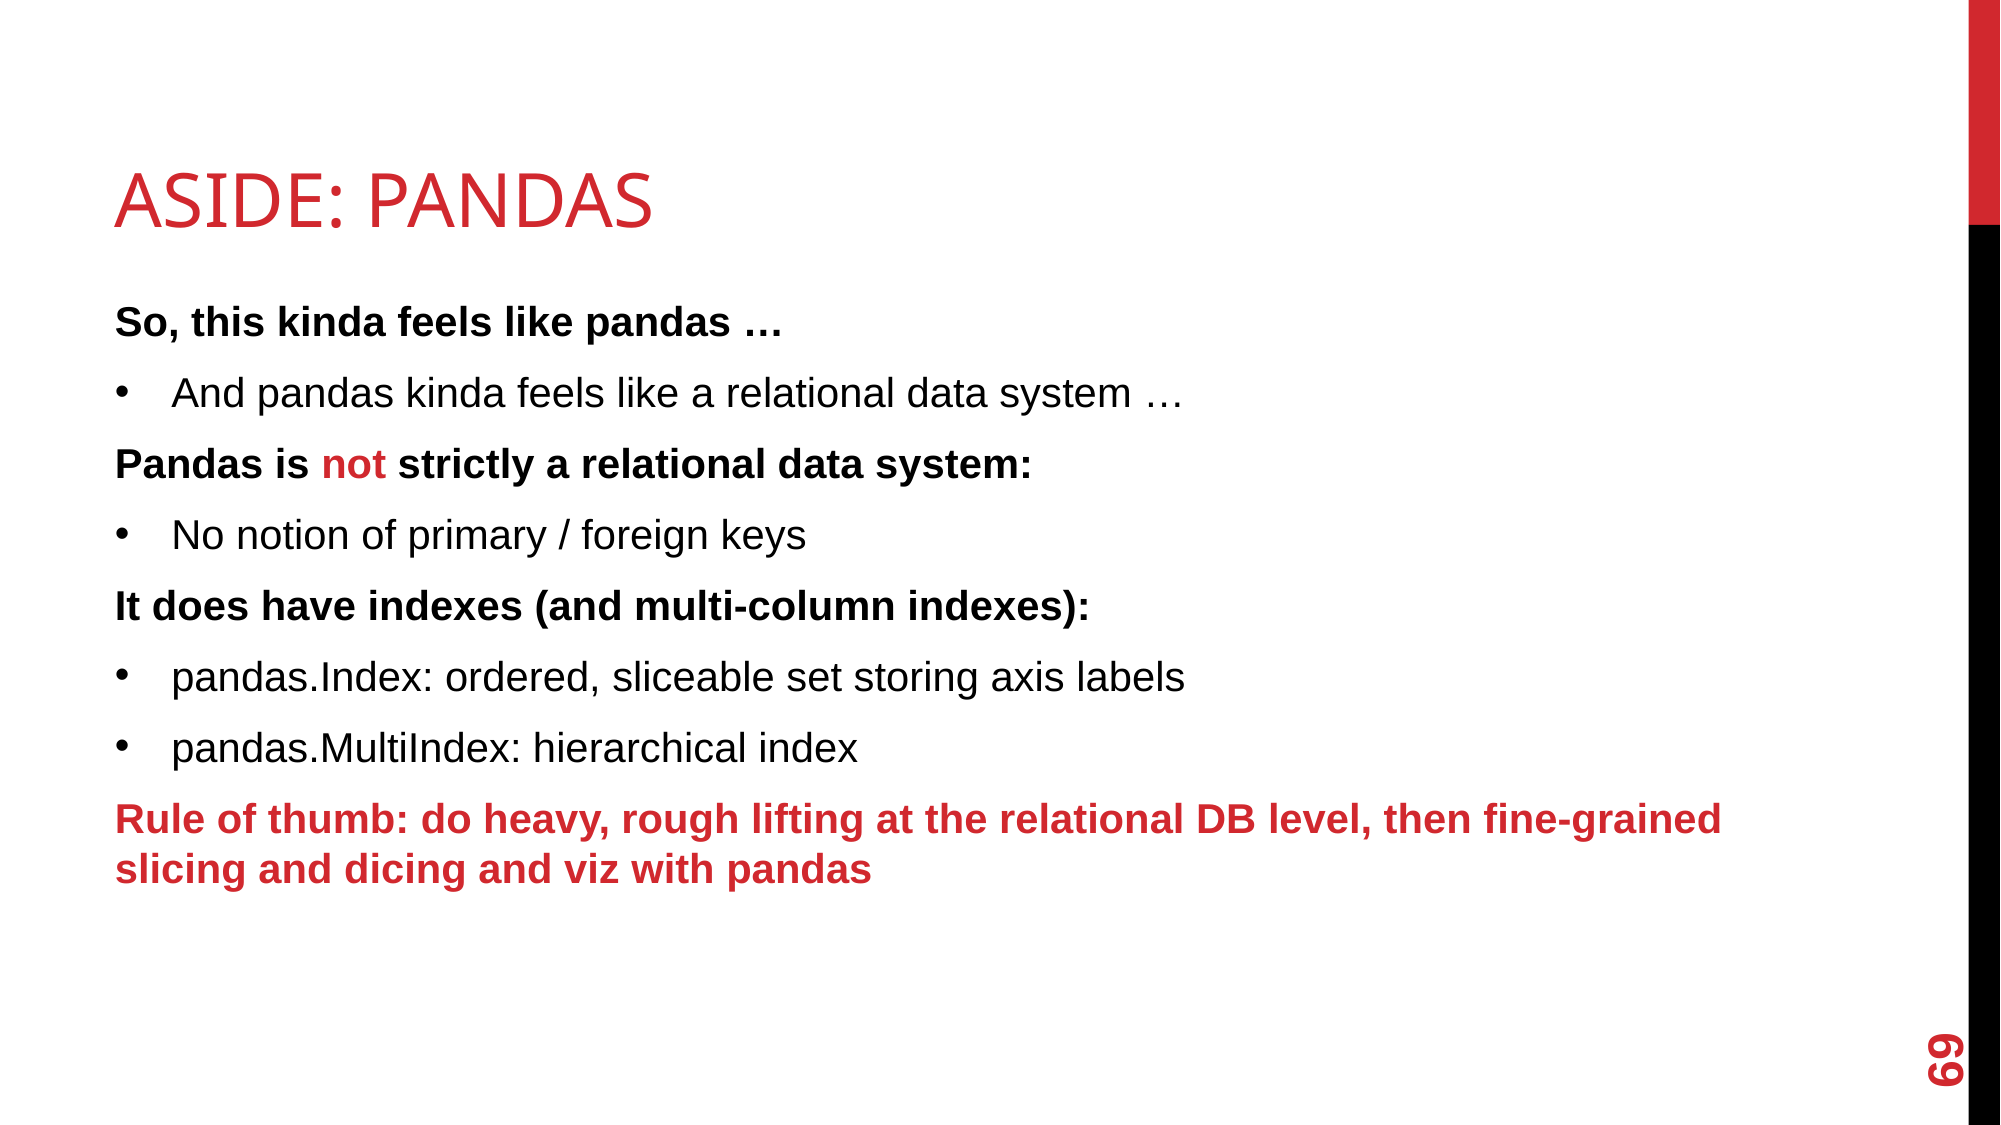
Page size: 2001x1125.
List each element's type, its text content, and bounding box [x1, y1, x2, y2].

list So, this kinda feels like pandas … And pandas kinda feels like a relational data system … Pandas is not strictly a relational data system: No notion of primary / foreign keys It does have indexes (and multi-column indexes): pandas.Index: ordered, sliceable set storing axis labels pandas.MultiIndex: hierarchical index Rule of thumb: do heavy, rough lifting at the relational DB level, then fine-grained slicing and dicing and viz with pandas [99, 287, 1767, 1005]
title ASIDE: PANDAS [99, 25, 1367, 250]
slide_number ‹#› [1903, 887, 1984, 1104]
